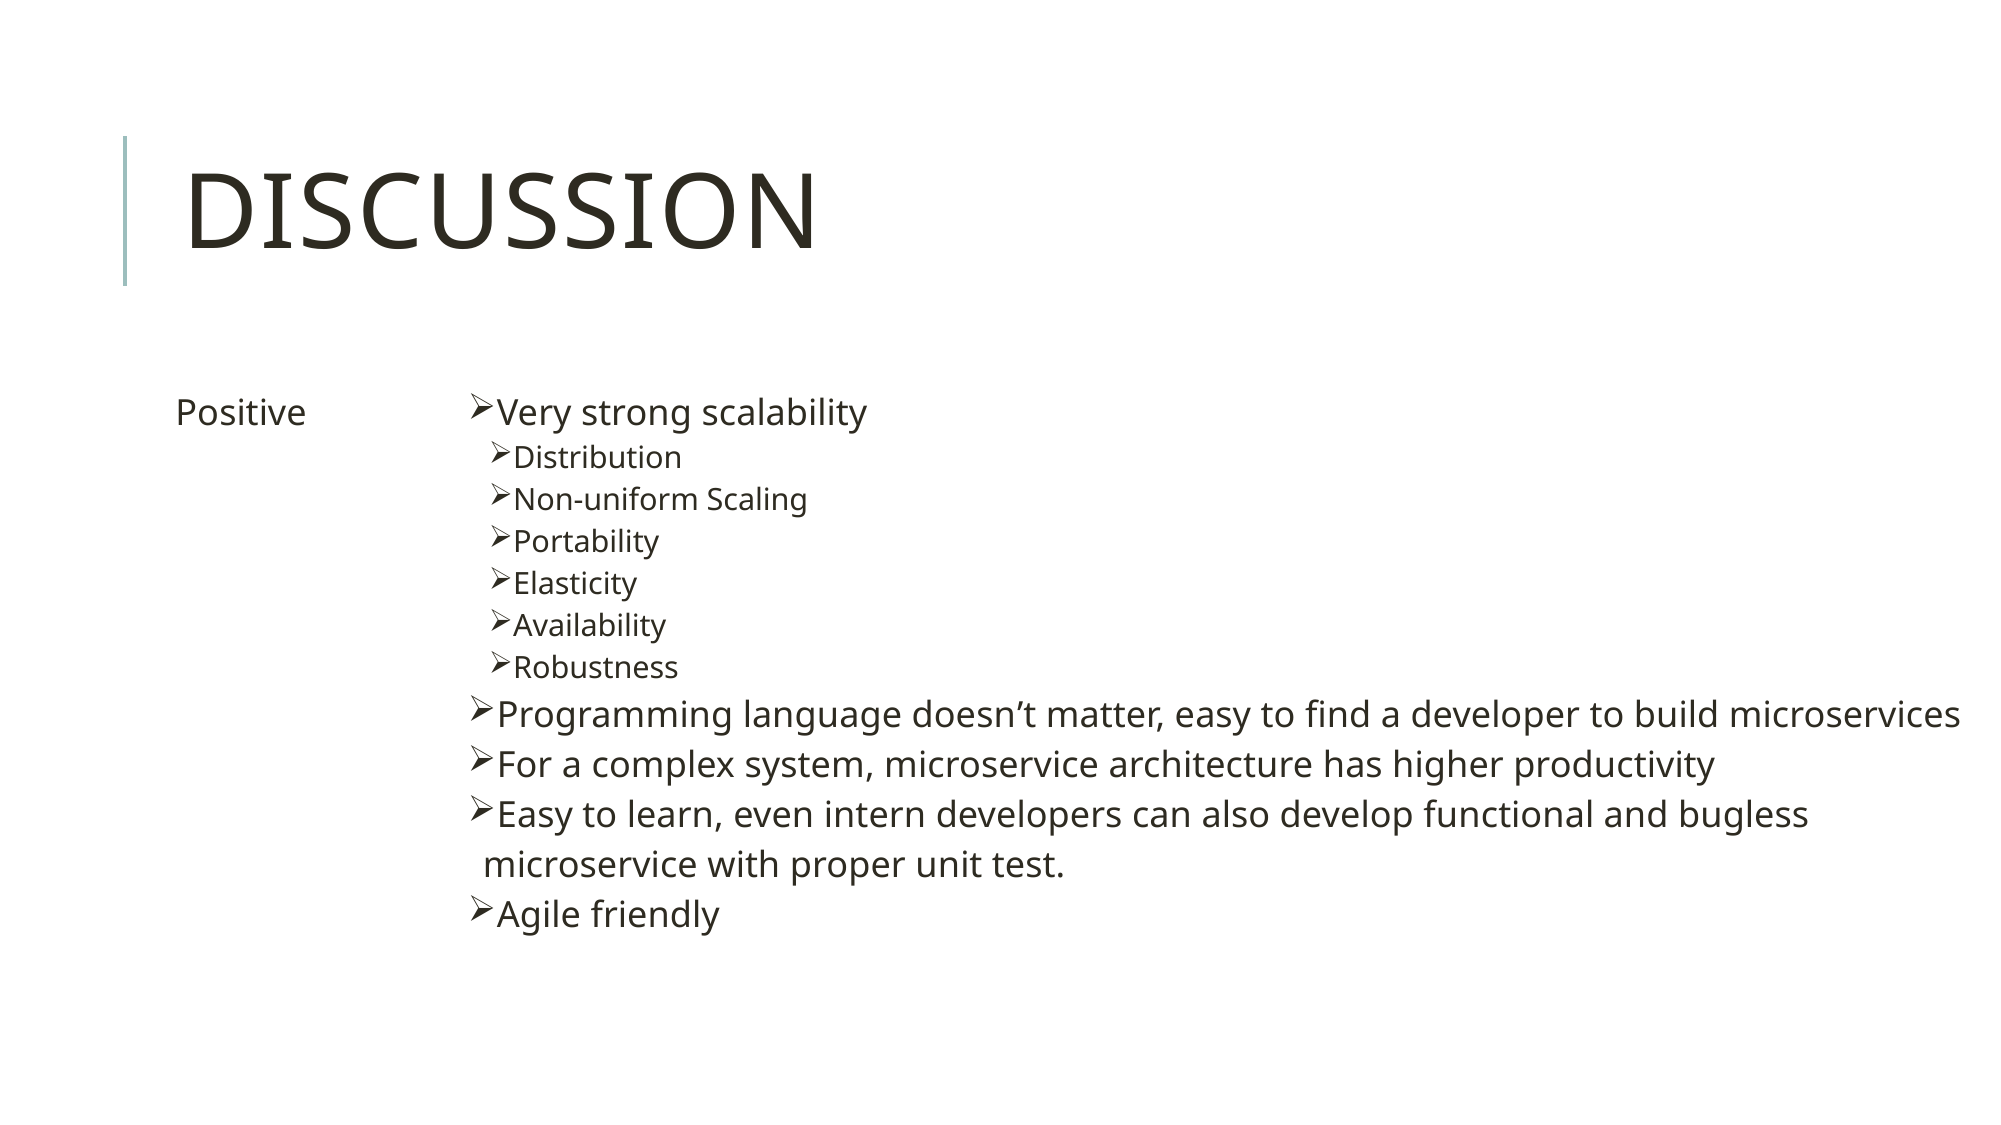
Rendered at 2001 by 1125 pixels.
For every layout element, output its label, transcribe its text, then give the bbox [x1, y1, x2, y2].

title Discussion [168, 96, 1763, 342]
list Positive [168, 375, 1763, 1035]
list Very strong scalability Distribution Non-uniform Scaling Portability Elasticity Availability Robustness Programming language doesn’t matter, easy to find a developer to build microservices For a complex system, microservice architecture has higher productivity Easy to learn, even intern developers can also develop functional and bugless microservice with proper unit test. Agile friendly [460, 375, 2000, 1012]
